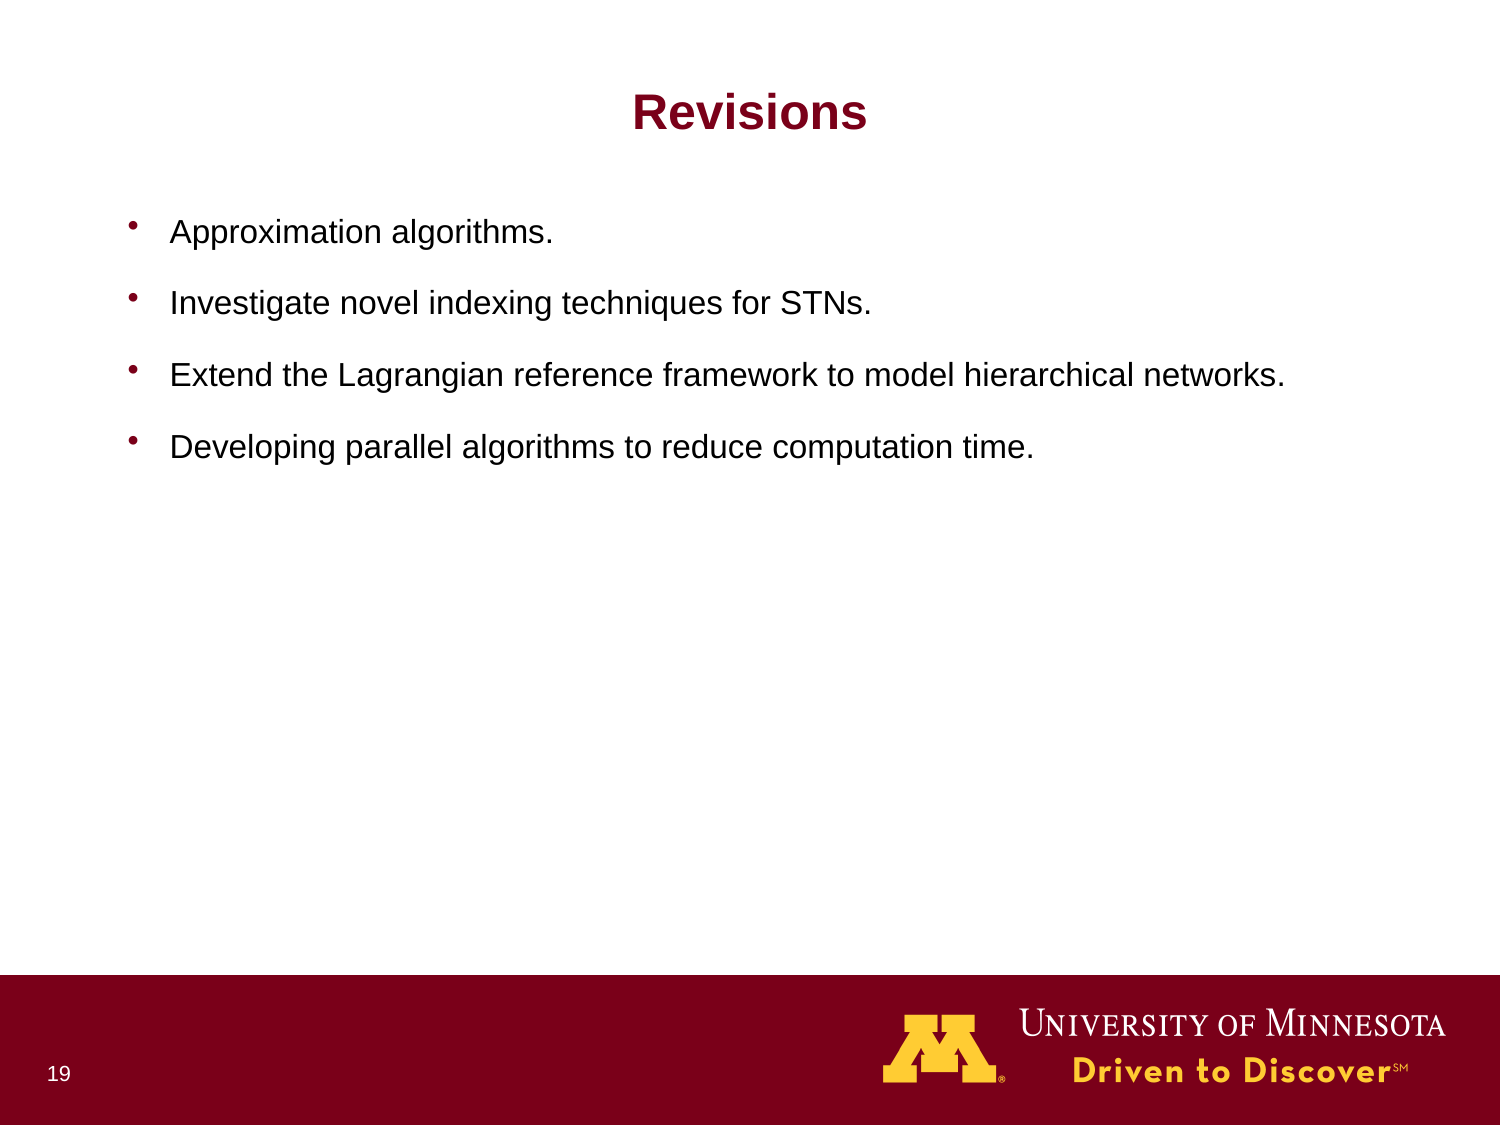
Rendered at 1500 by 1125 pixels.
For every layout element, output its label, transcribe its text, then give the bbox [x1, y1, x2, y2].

slide_number 19 [30, 1042, 86, 1103]
list Approximation algorithms. Investigate novel indexing techniques for STNs. Extend the Lagrangian reference framework to model hierarchical networks. Developing parallel algorithms to reduce computation time. [112, 202, 1388, 913]
title Revisions [112, 45, 1388, 174]
picture [0, 975, 1500, 1125]
